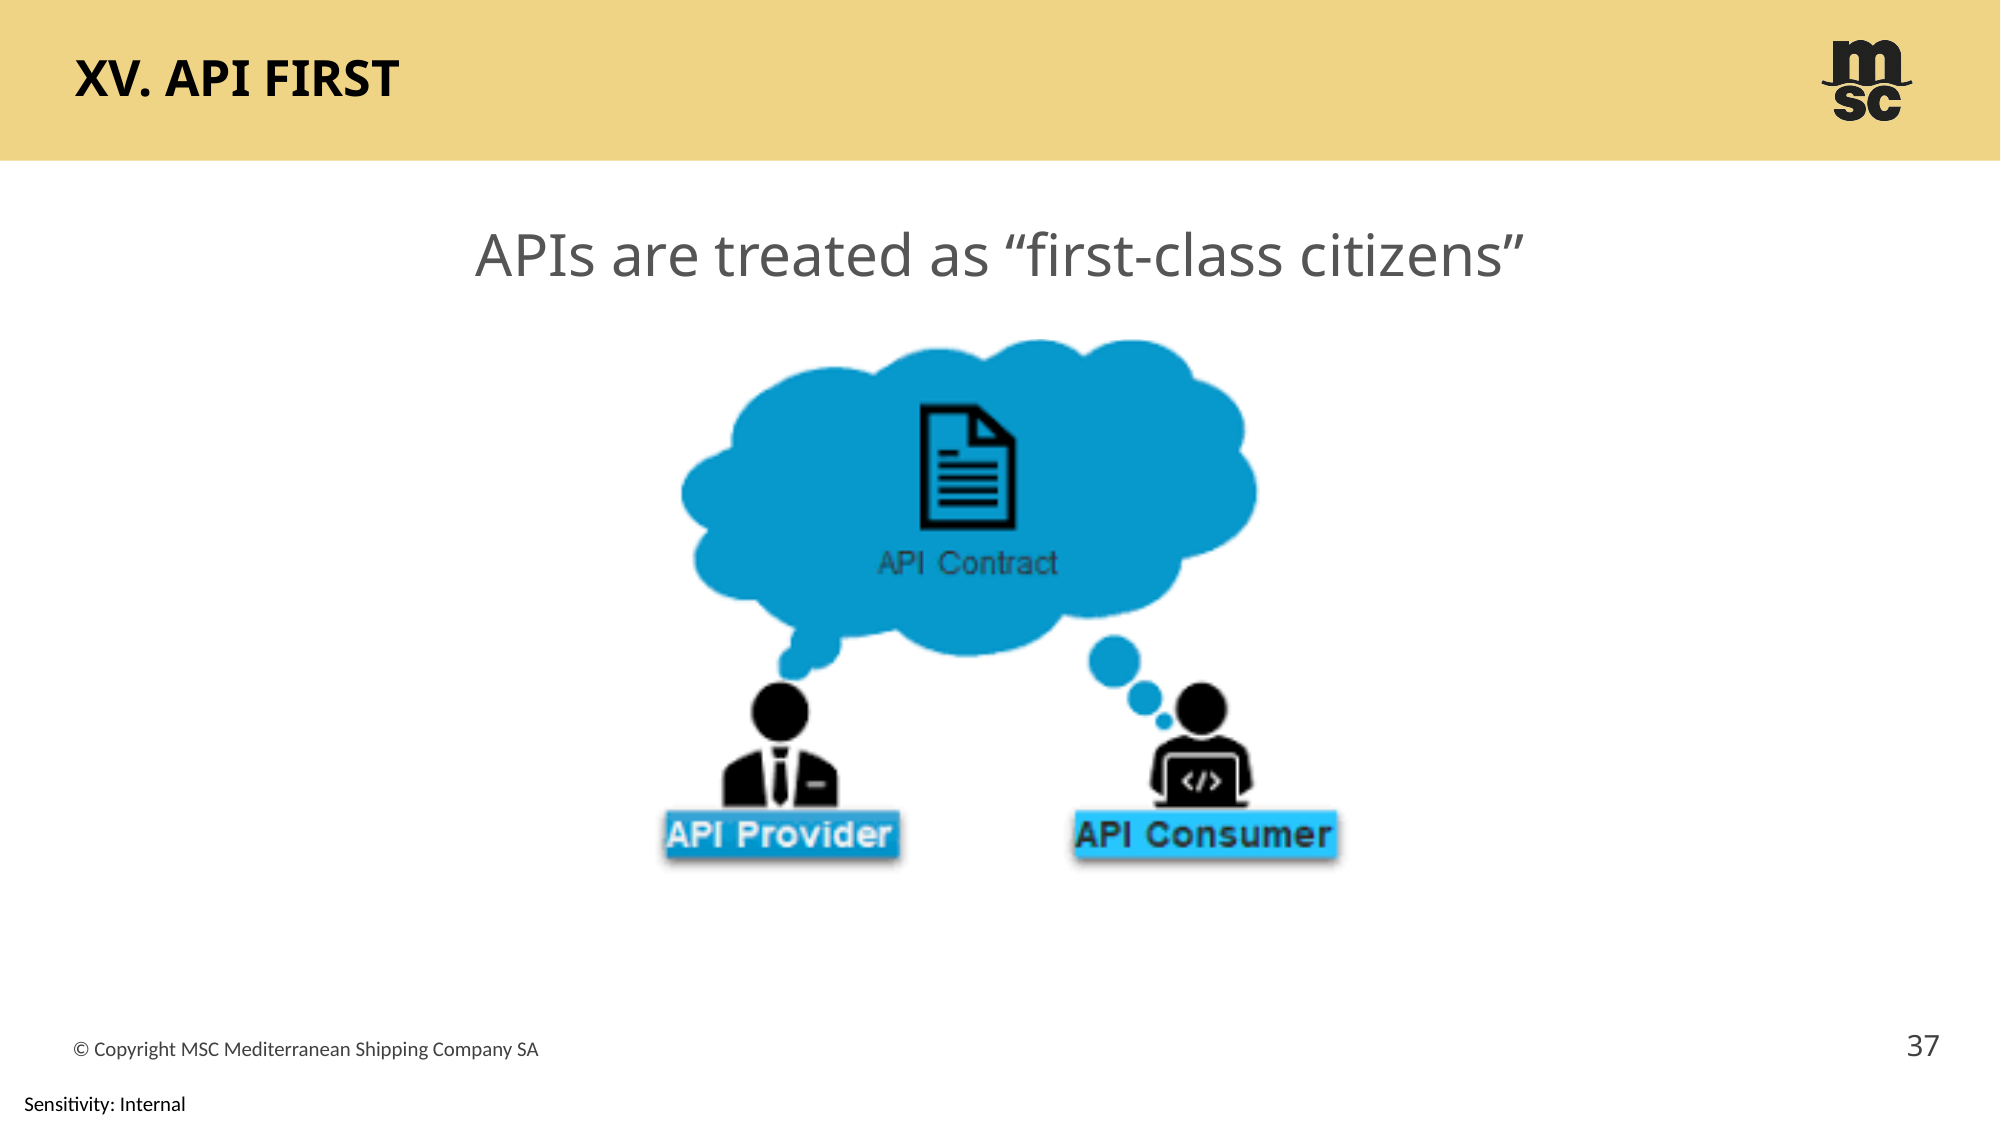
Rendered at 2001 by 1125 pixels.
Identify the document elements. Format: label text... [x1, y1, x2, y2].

text_box APIs are treated as “first-class citizens” [0, 211, 2000, 296]
footer © Copyright MSC Mediterranean Shipping Company SA [57, 1027, 663, 1079]
picture [628, 339, 1372, 900]
slide_number 37 [1879, 1019, 1956, 1070]
title XV. API FIRST [75, 6, 1474, 155]
picture [1797, 5, 1937, 157]
